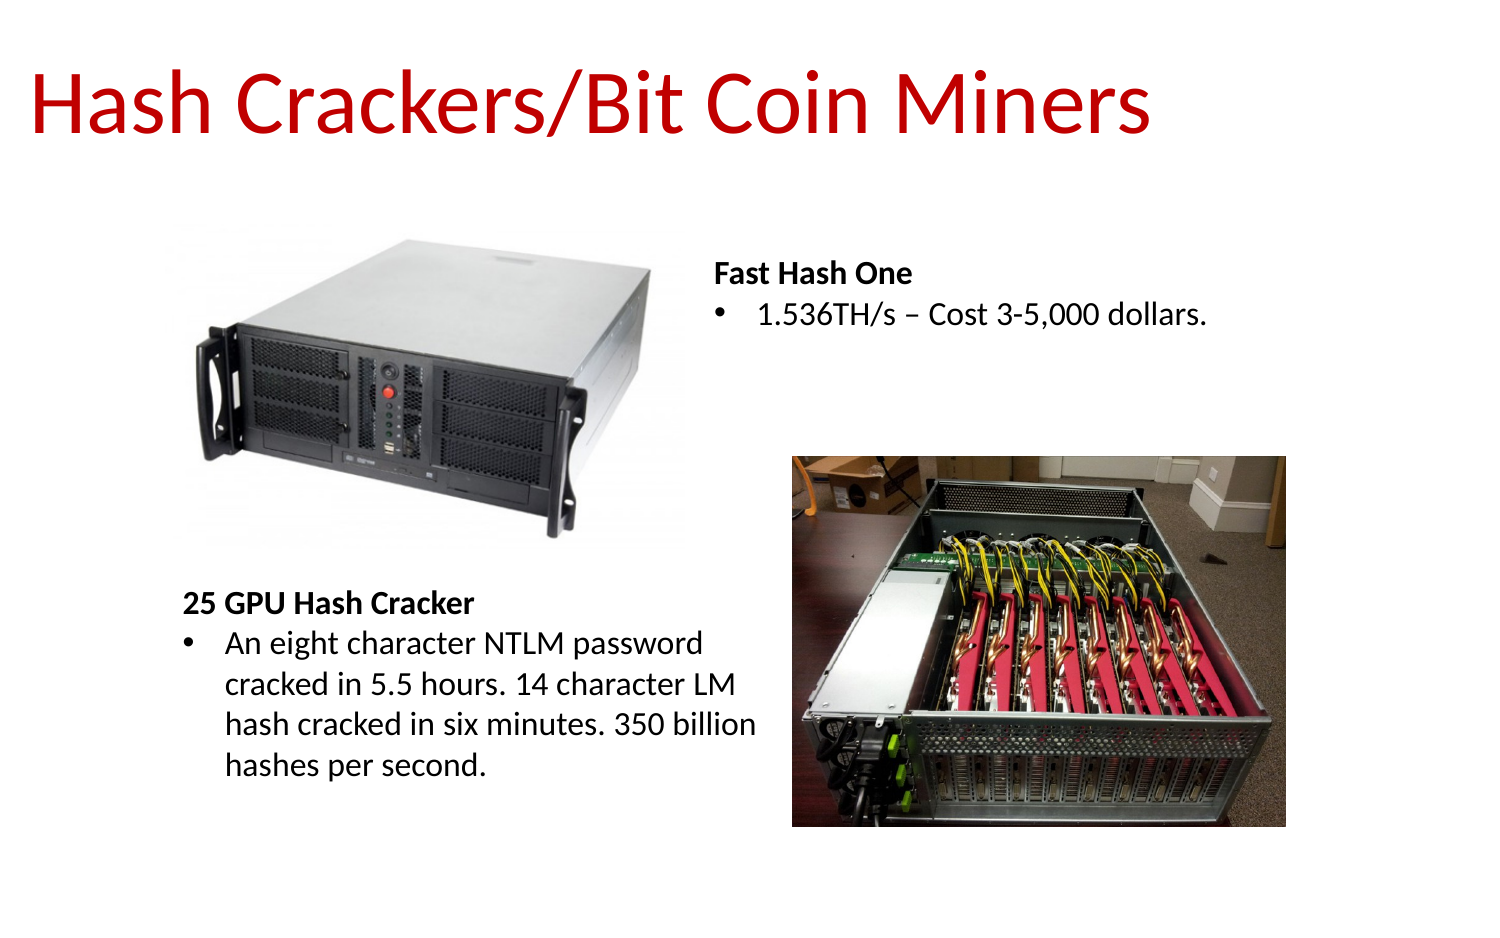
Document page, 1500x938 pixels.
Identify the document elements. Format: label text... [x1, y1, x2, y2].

picture [792, 456, 1286, 827]
text_box Fast Hash One 1.536TH/s – Cost 3-5,000 dollars. [707, 243, 1335, 340]
text_box 25 GPU Hash Cracker An eight character NTLM password cracked in 5.5 hours. 14 character LM hash cracked in six minutes. 350 billion hashes per second. [175, 573, 786, 791]
picture [165, 223, 685, 549]
title Hash Crackers/Bit Coin Miners [0, 25, 1201, 168]
